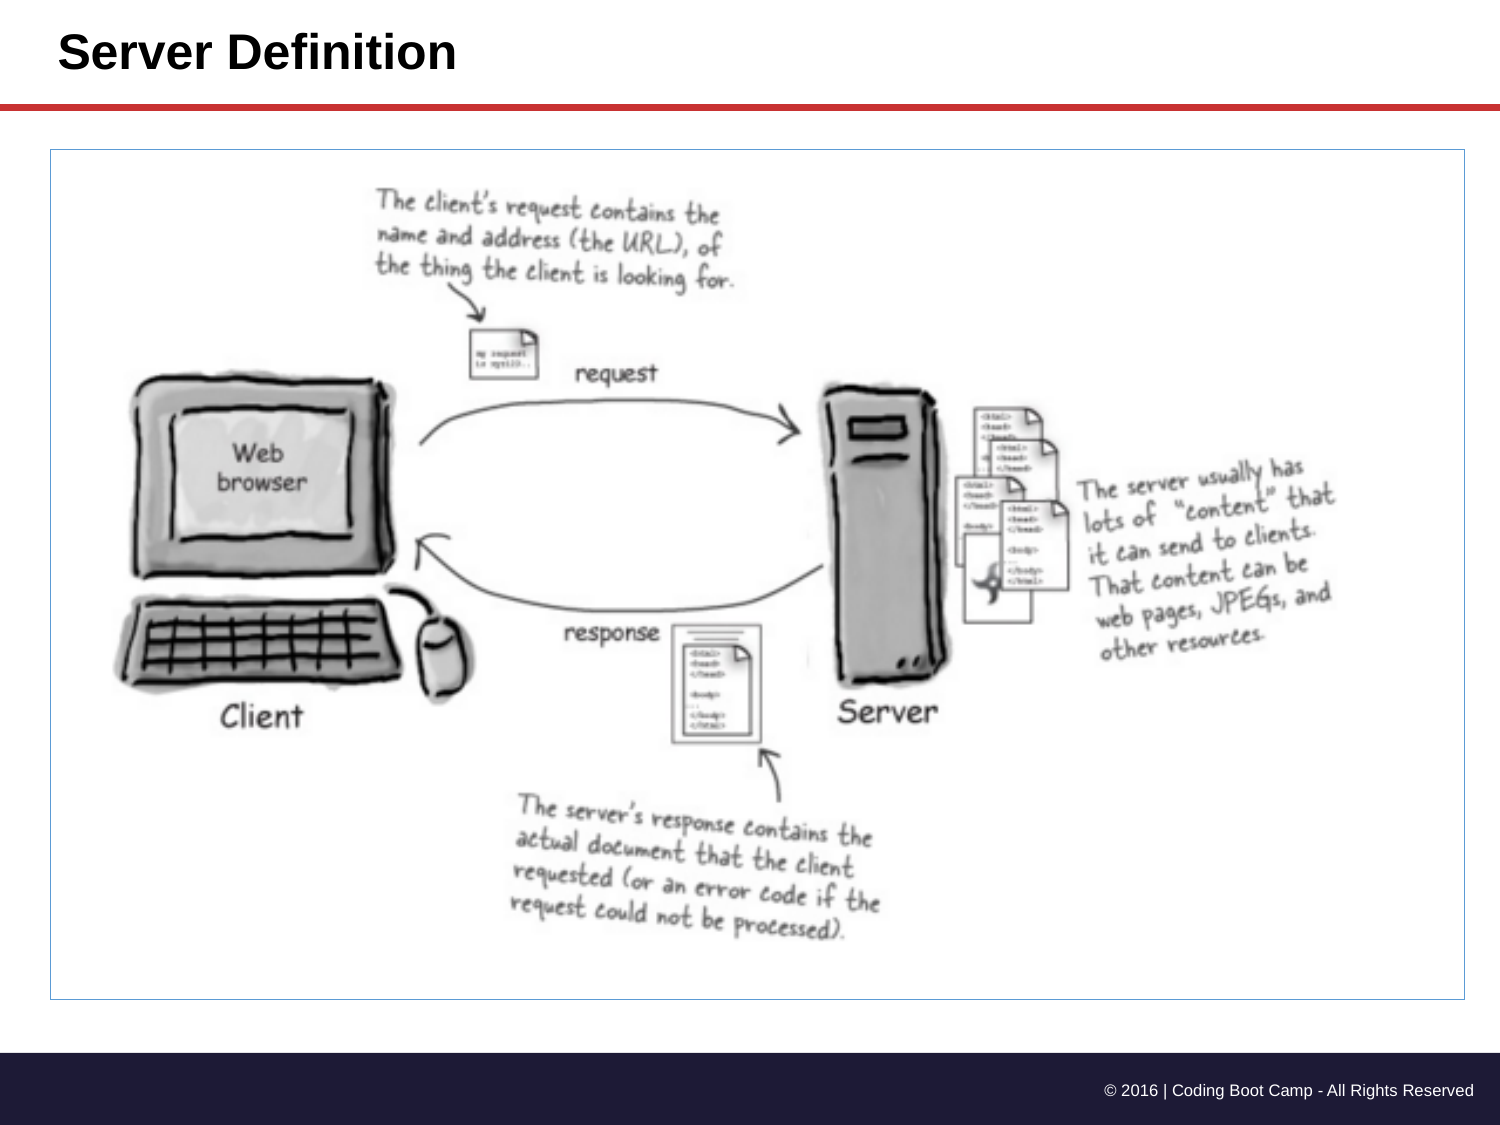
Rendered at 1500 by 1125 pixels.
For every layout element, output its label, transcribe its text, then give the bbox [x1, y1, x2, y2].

picture [49, 149, 1465, 1001]
title Server Definition [49, 0, 948, 108]
